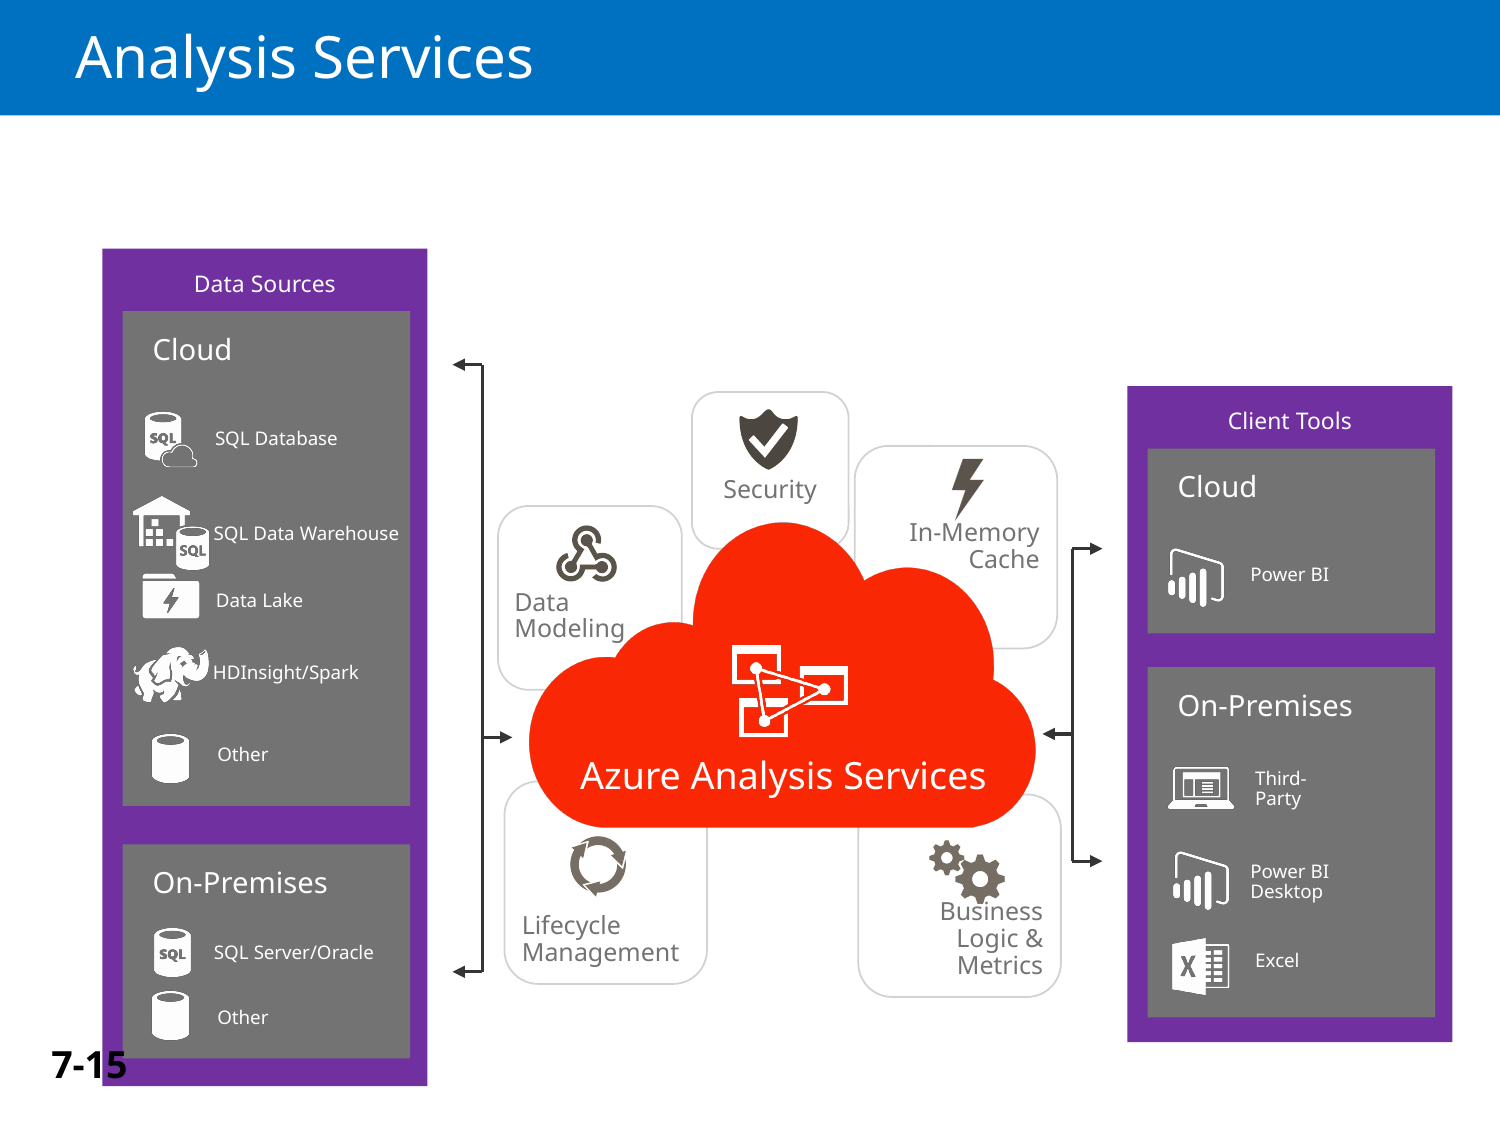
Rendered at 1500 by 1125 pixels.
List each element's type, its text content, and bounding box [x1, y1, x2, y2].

title Analysis Services [75, 0, 1351, 122]
text_box 7-15 [36, 1033, 72, 1094]
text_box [73, 248, 1453, 1087]
